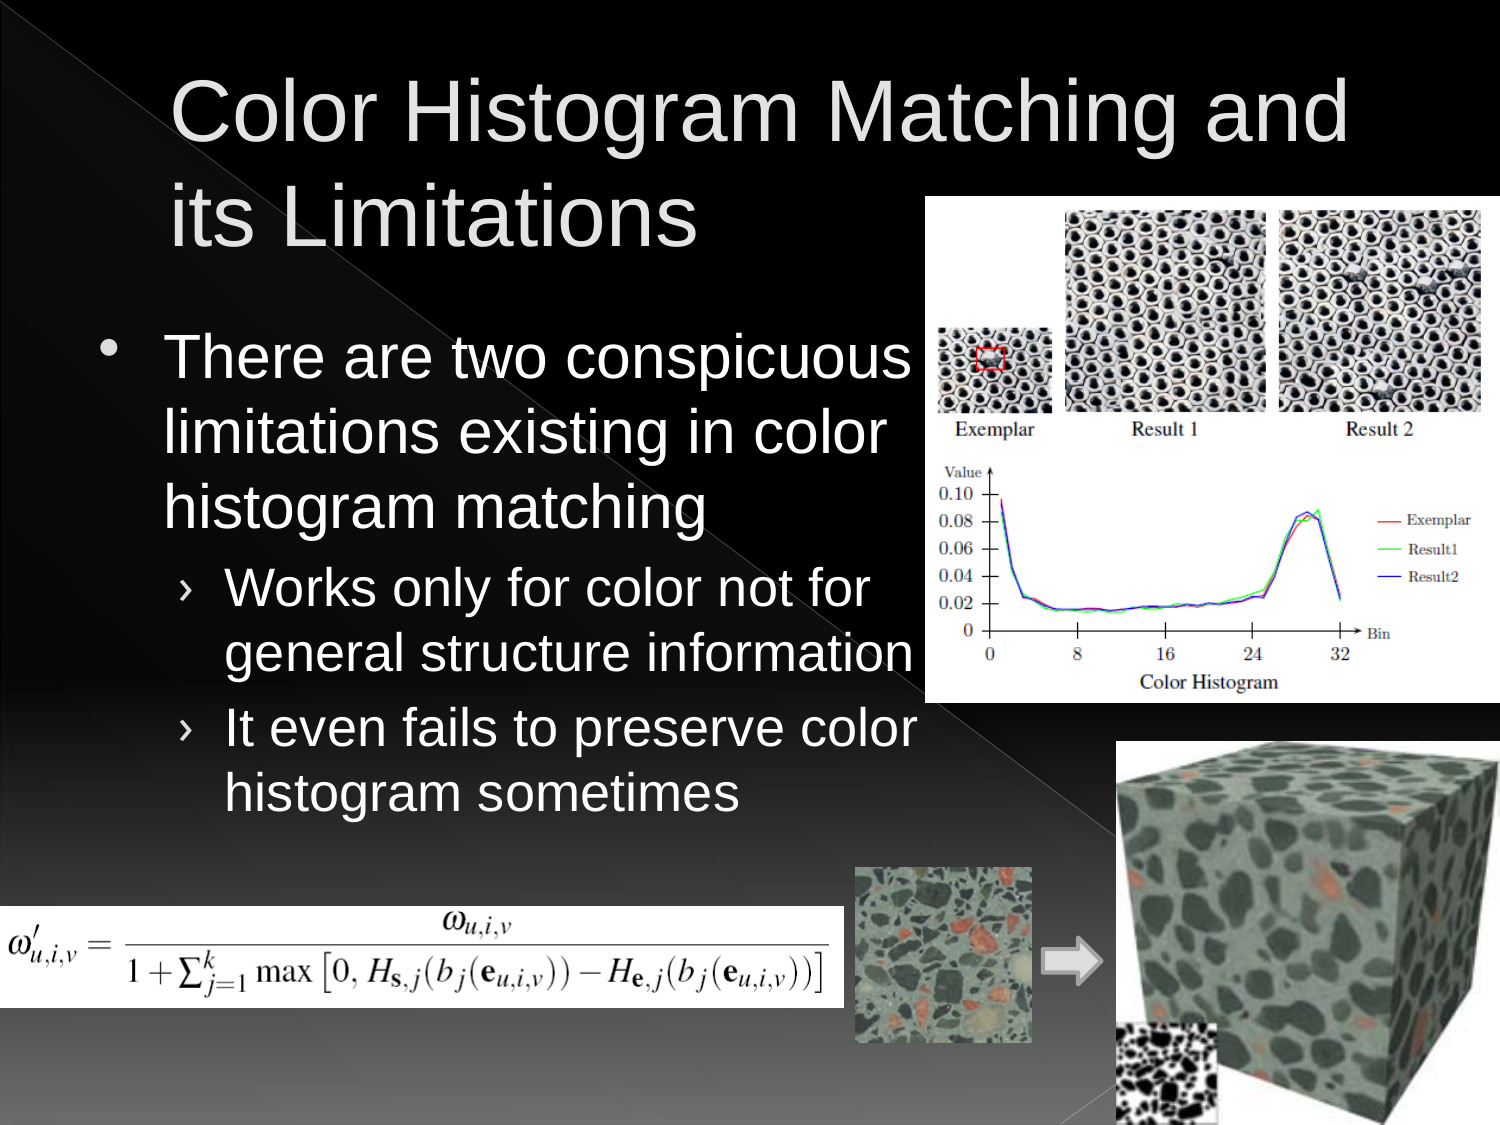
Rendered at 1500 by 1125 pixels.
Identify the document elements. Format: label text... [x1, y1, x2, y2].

picture [0, 906, 844, 1009]
title Color Histogram Matching and its Limitations [75, 43, 1425, 274]
picture [855, 866, 1032, 1044]
list There are two conspicuous limitations existing in color histogram matching Works only for color not for general structure information It even fails to preserve color histogram sometimes [75, 308, 950, 856]
text_box [1076, 935, 1104, 987]
picture [1116, 741, 1500, 1125]
picture [925, 196, 1500, 704]
